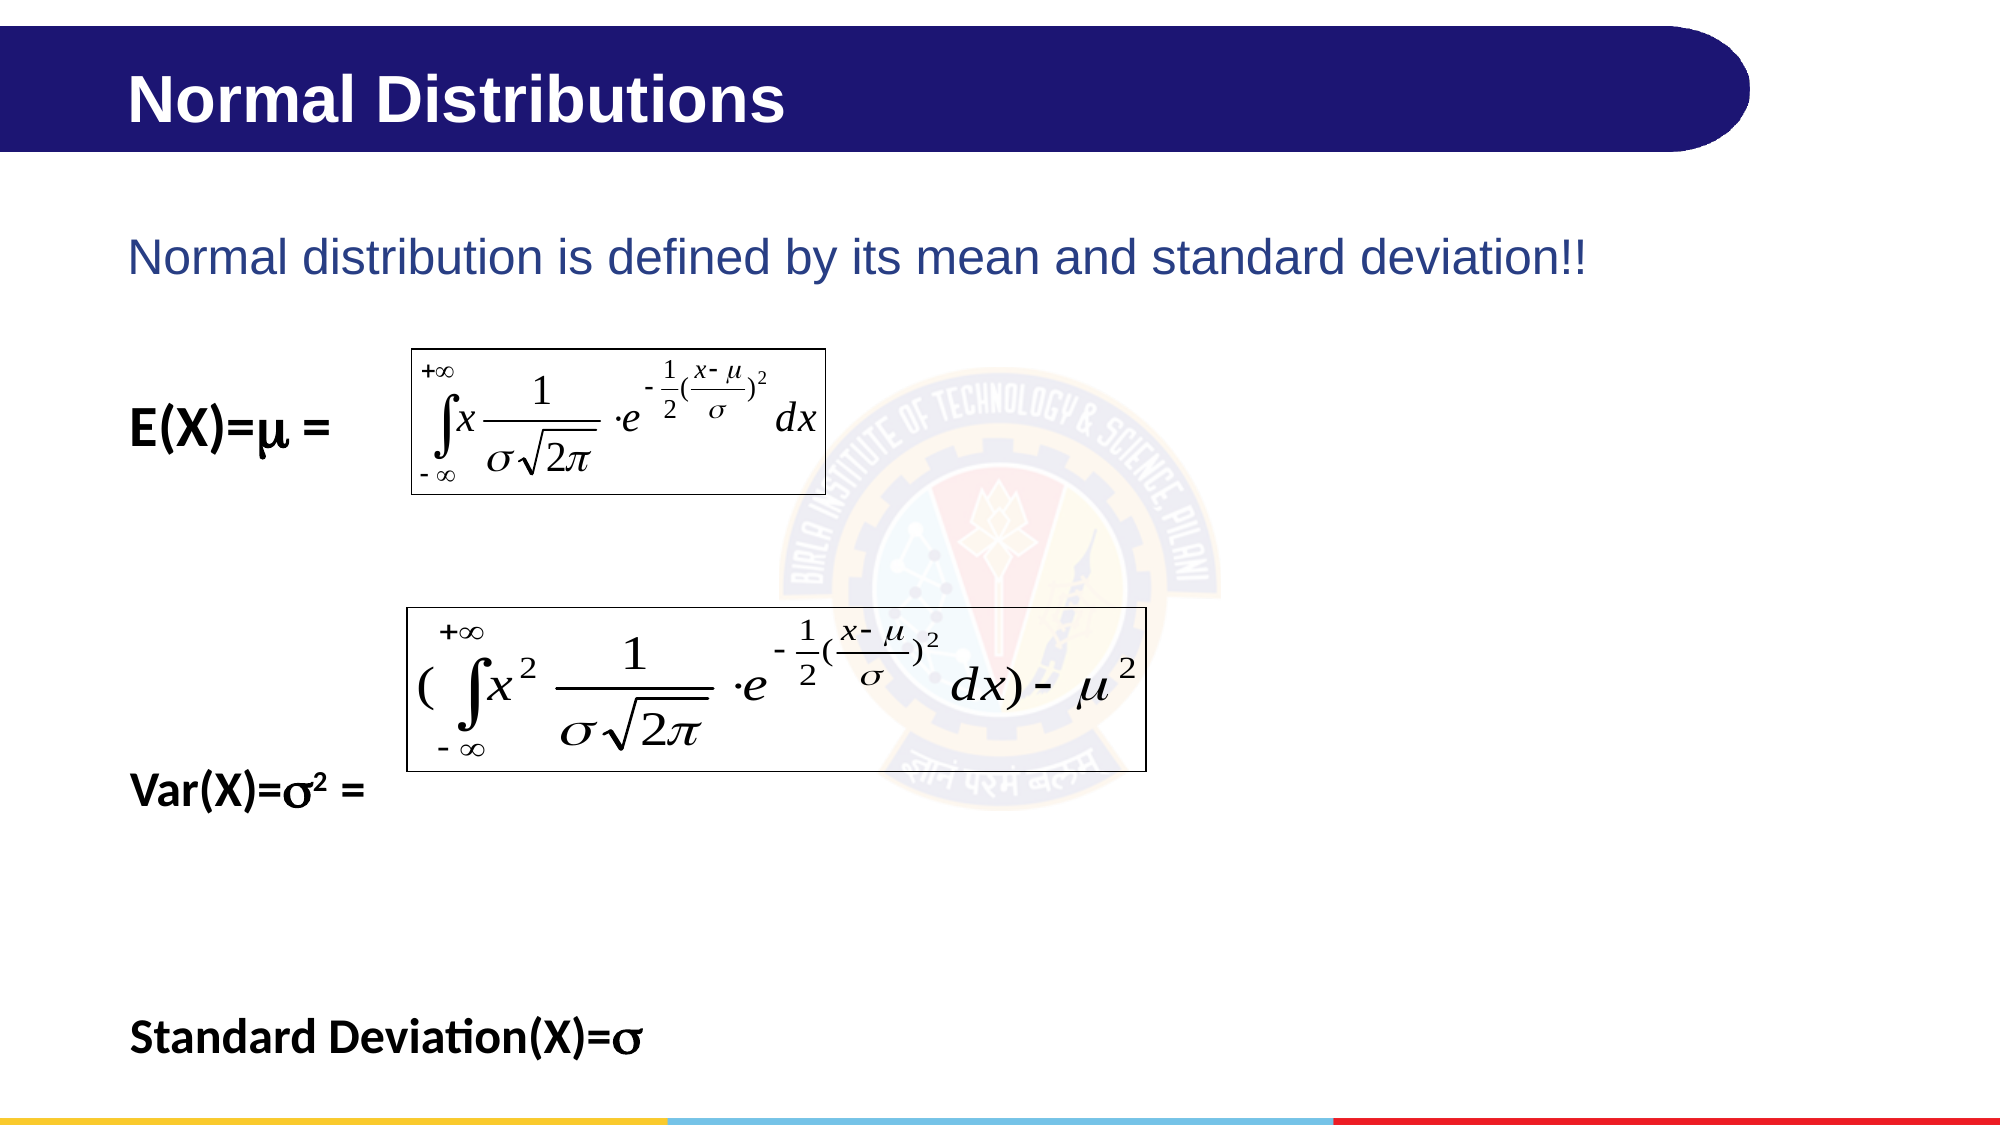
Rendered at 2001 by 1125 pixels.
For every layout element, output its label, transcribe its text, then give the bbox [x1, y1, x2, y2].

picture [1425, 124, 1750, 152]
picture [412, 349, 825, 494]
text_box Normal distribution is defined by its mean and standard deviation!! [112, 208, 1725, 292]
picture [0, 26, 1750, 152]
text_box E(X)= = Var(X)=2 = Standard Deviation(X)= [115, 372, 1390, 1048]
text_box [407, 608, 1146, 771]
picture [0, 1118, 2000, 1125]
text_box Normal Distributions [112, 48, 1913, 124]
text_box [74, 45, 1425, 233]
